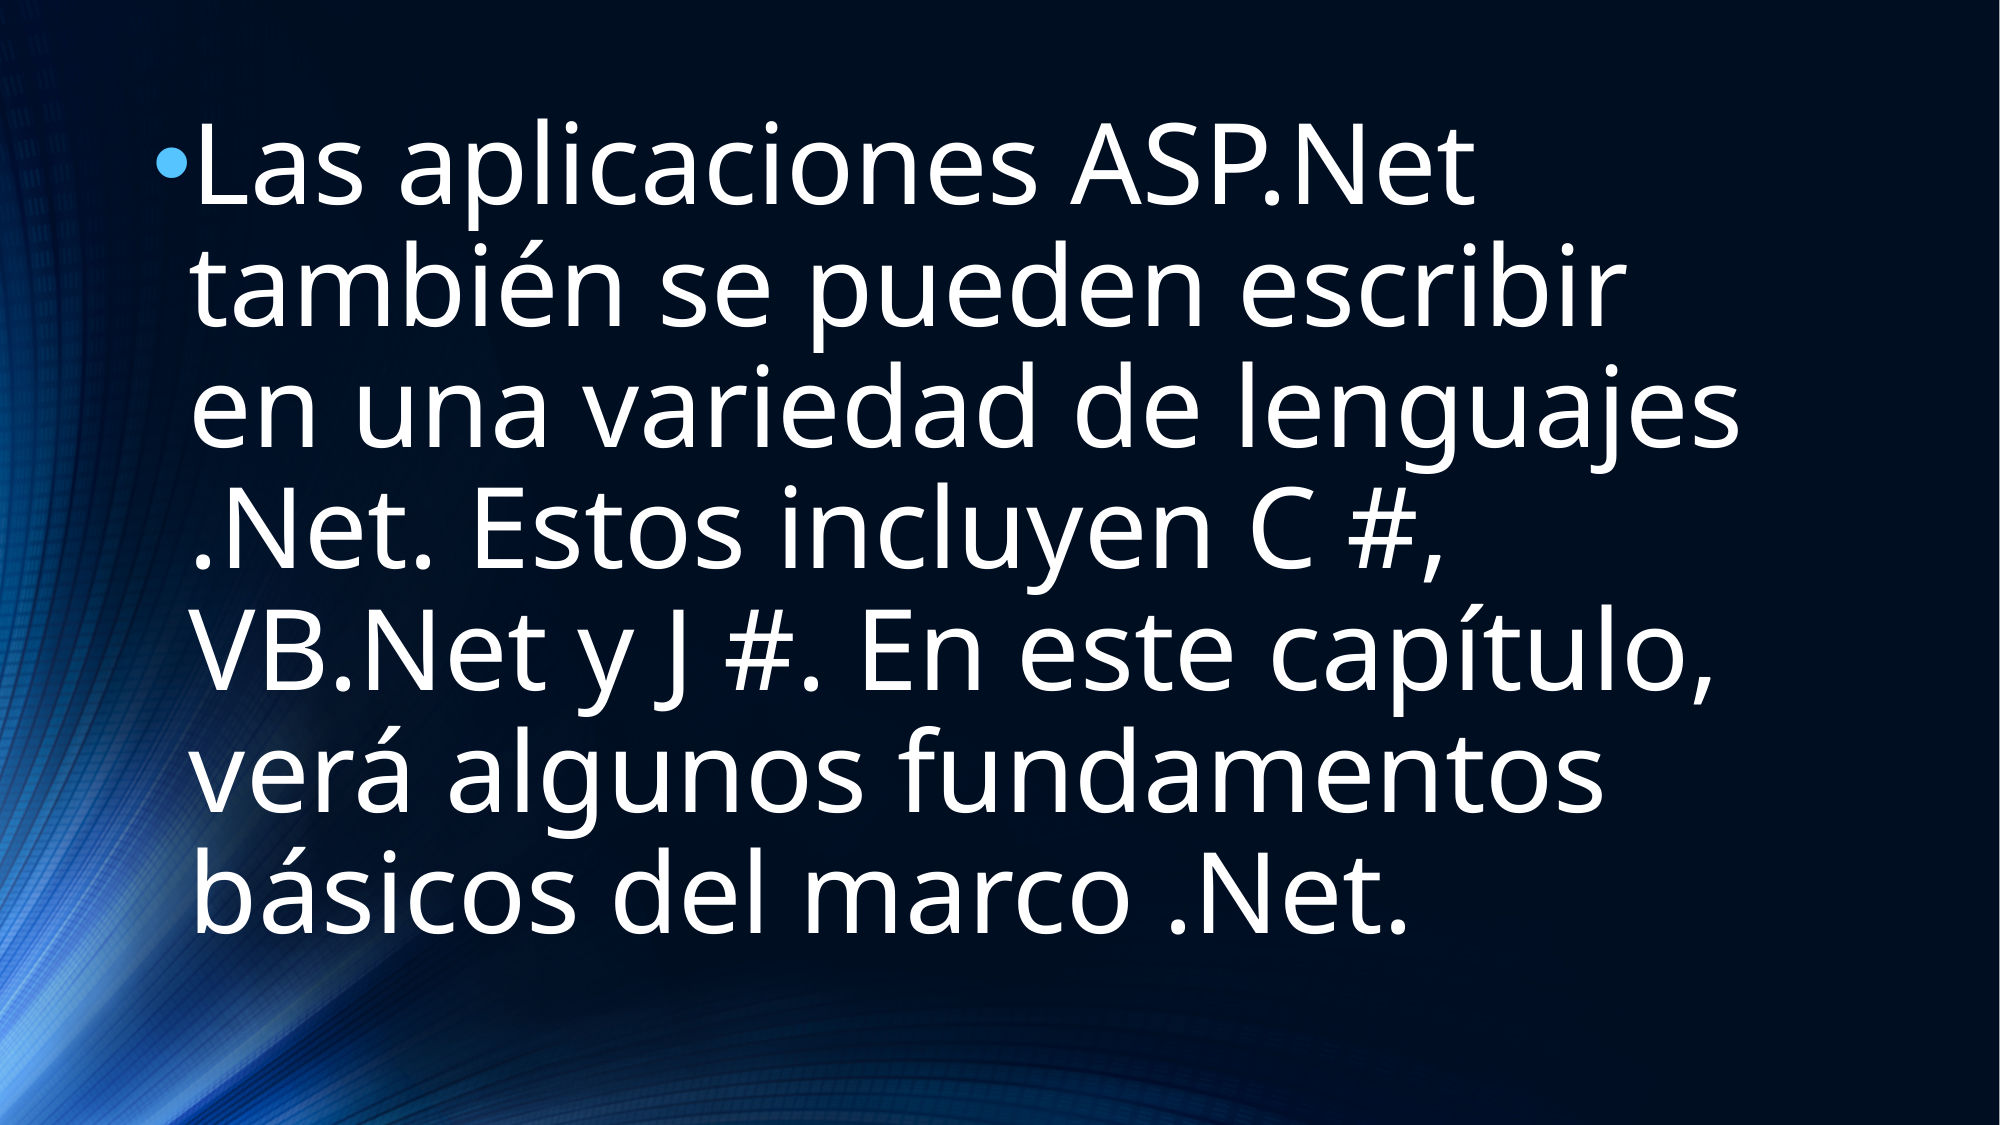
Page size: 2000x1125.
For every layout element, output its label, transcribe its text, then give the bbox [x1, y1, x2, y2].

picture [0, 0, 2000, 1125]
list Las aplicaciones ASP.Net también se pueden escribir en una variedad de lenguajes .Net. Estos incluyen C #, VB.Net y J #. En este capítulo, verá algunos fundamentos básicos del marco .Net. [137, 99, 1763, 963]
